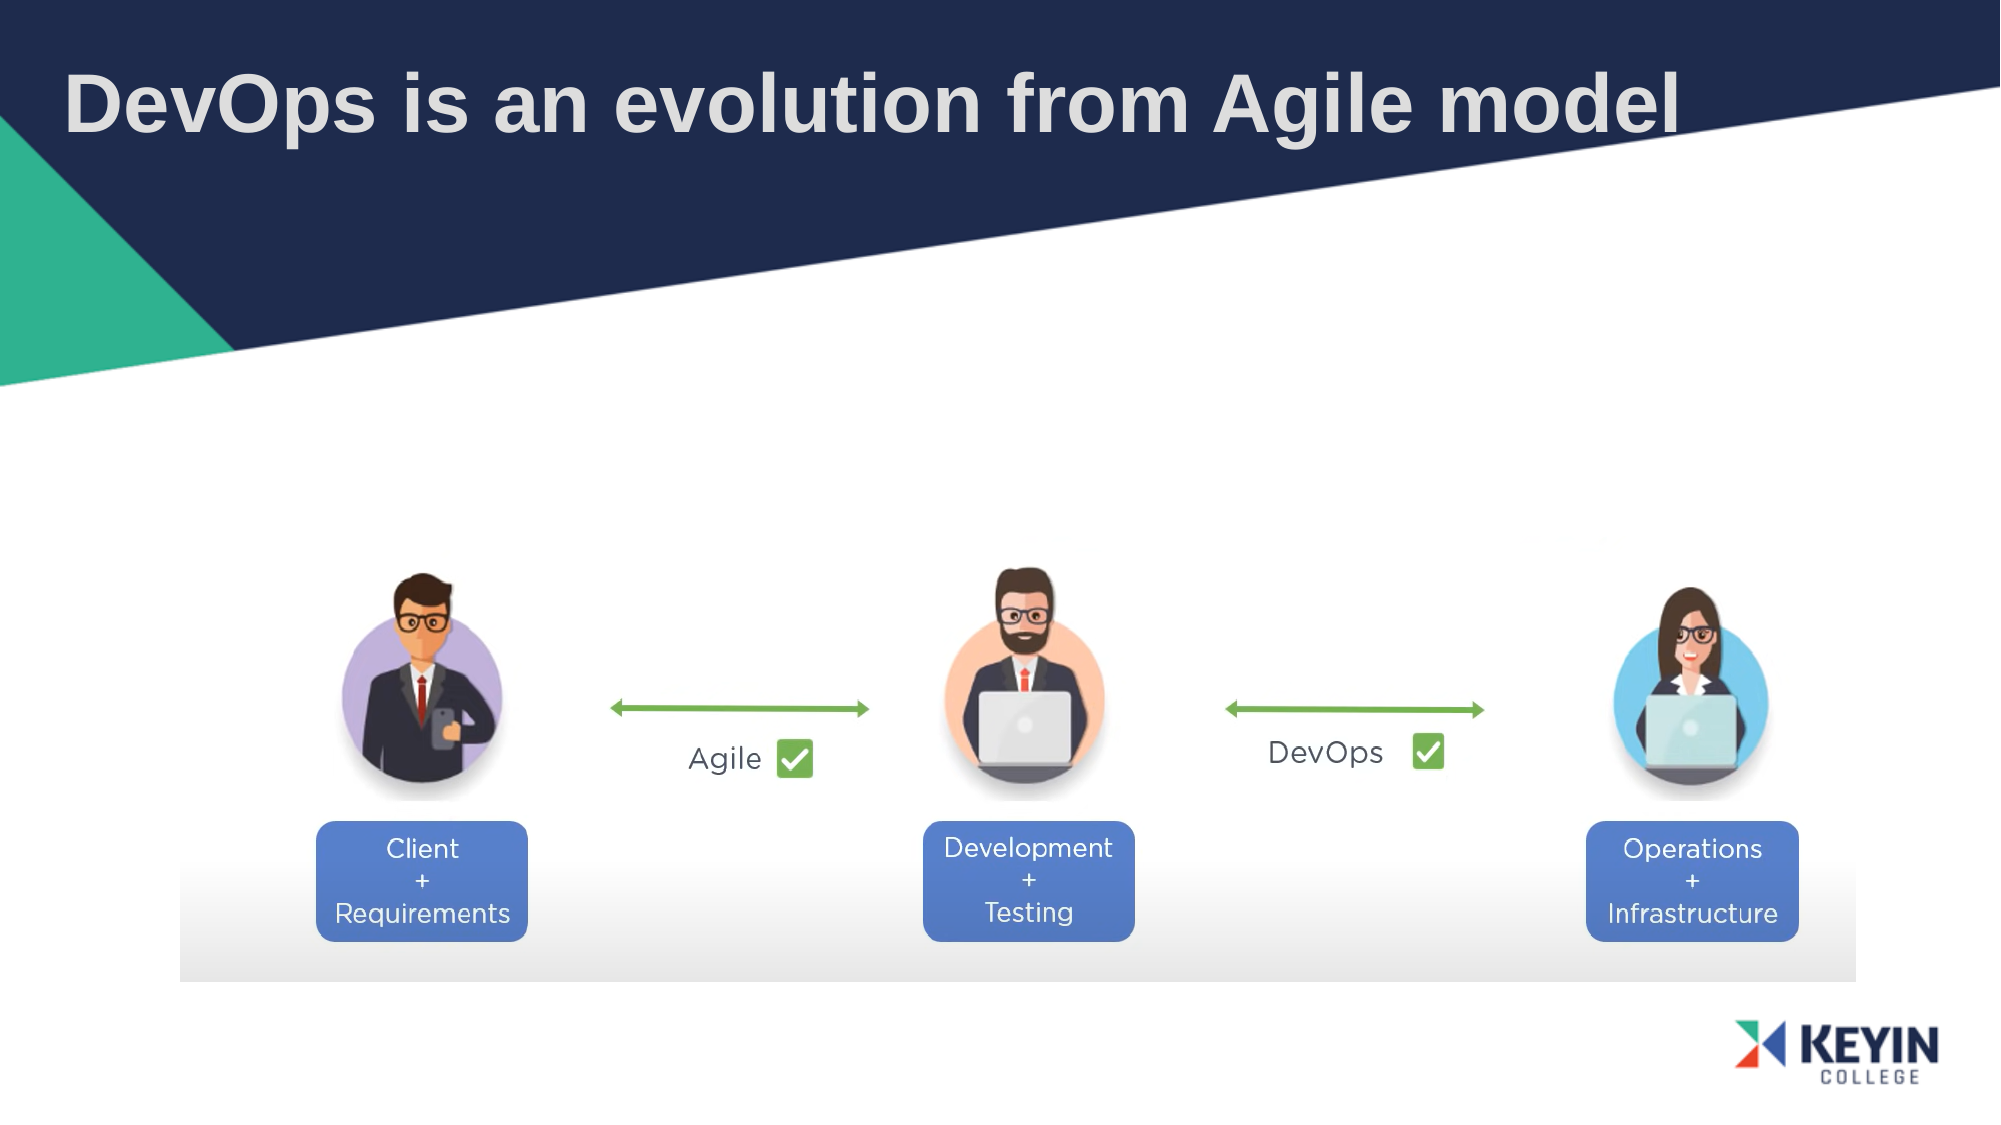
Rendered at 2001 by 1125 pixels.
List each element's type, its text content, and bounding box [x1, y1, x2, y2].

title DevOps is an evolution from Agile model [48, 50, 1968, 171]
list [180, 536, 1856, 982]
picture [0, 0, 2000, 1125]
